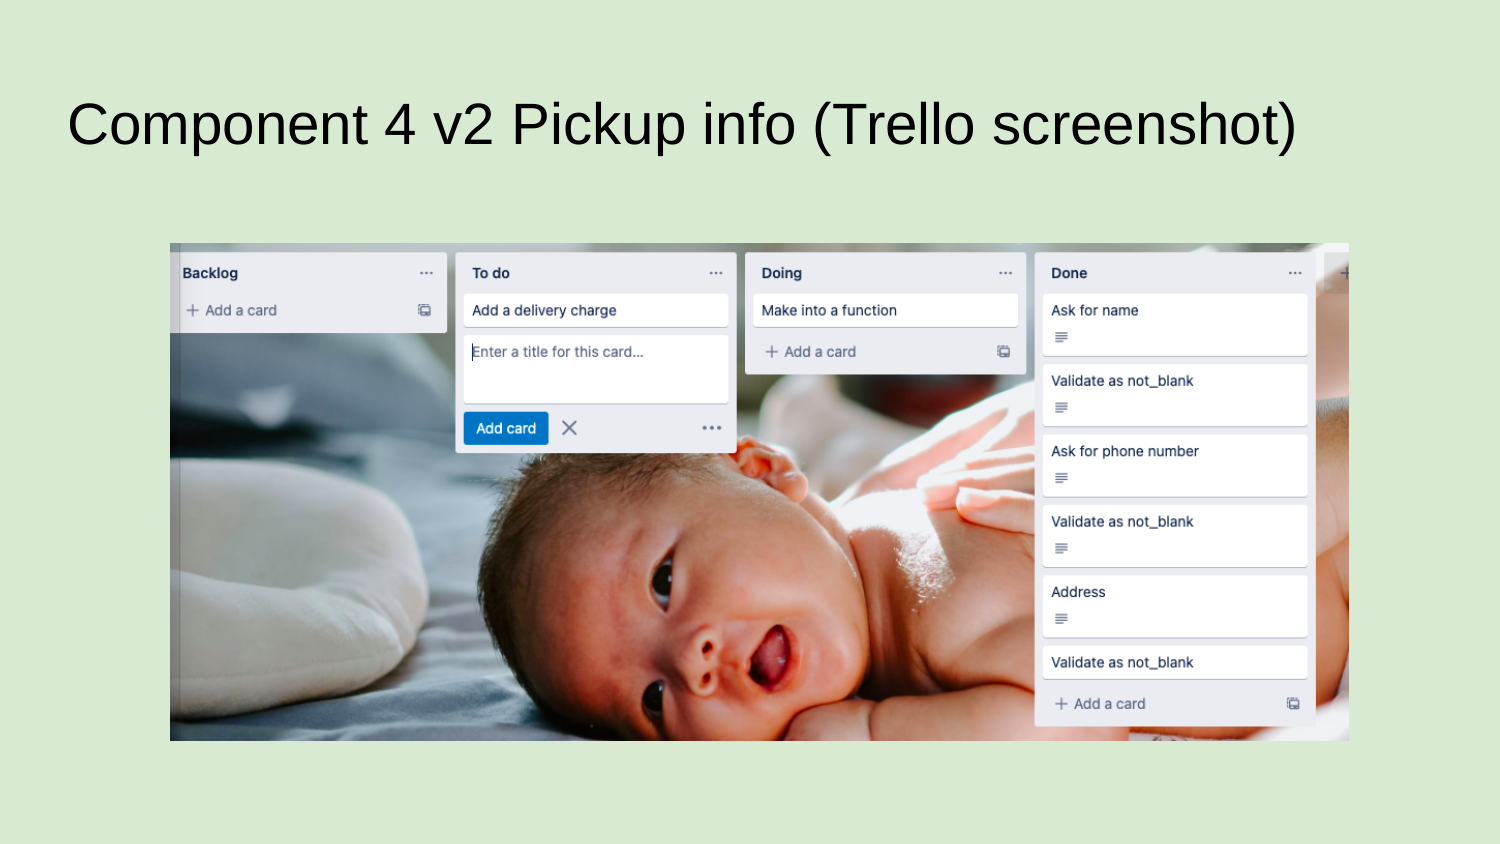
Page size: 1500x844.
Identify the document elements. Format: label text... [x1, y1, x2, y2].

title Component 4 v2 Pickup info (Trello screenshot) [52, 71, 1500, 166]
picture [169, 243, 1349, 742]
